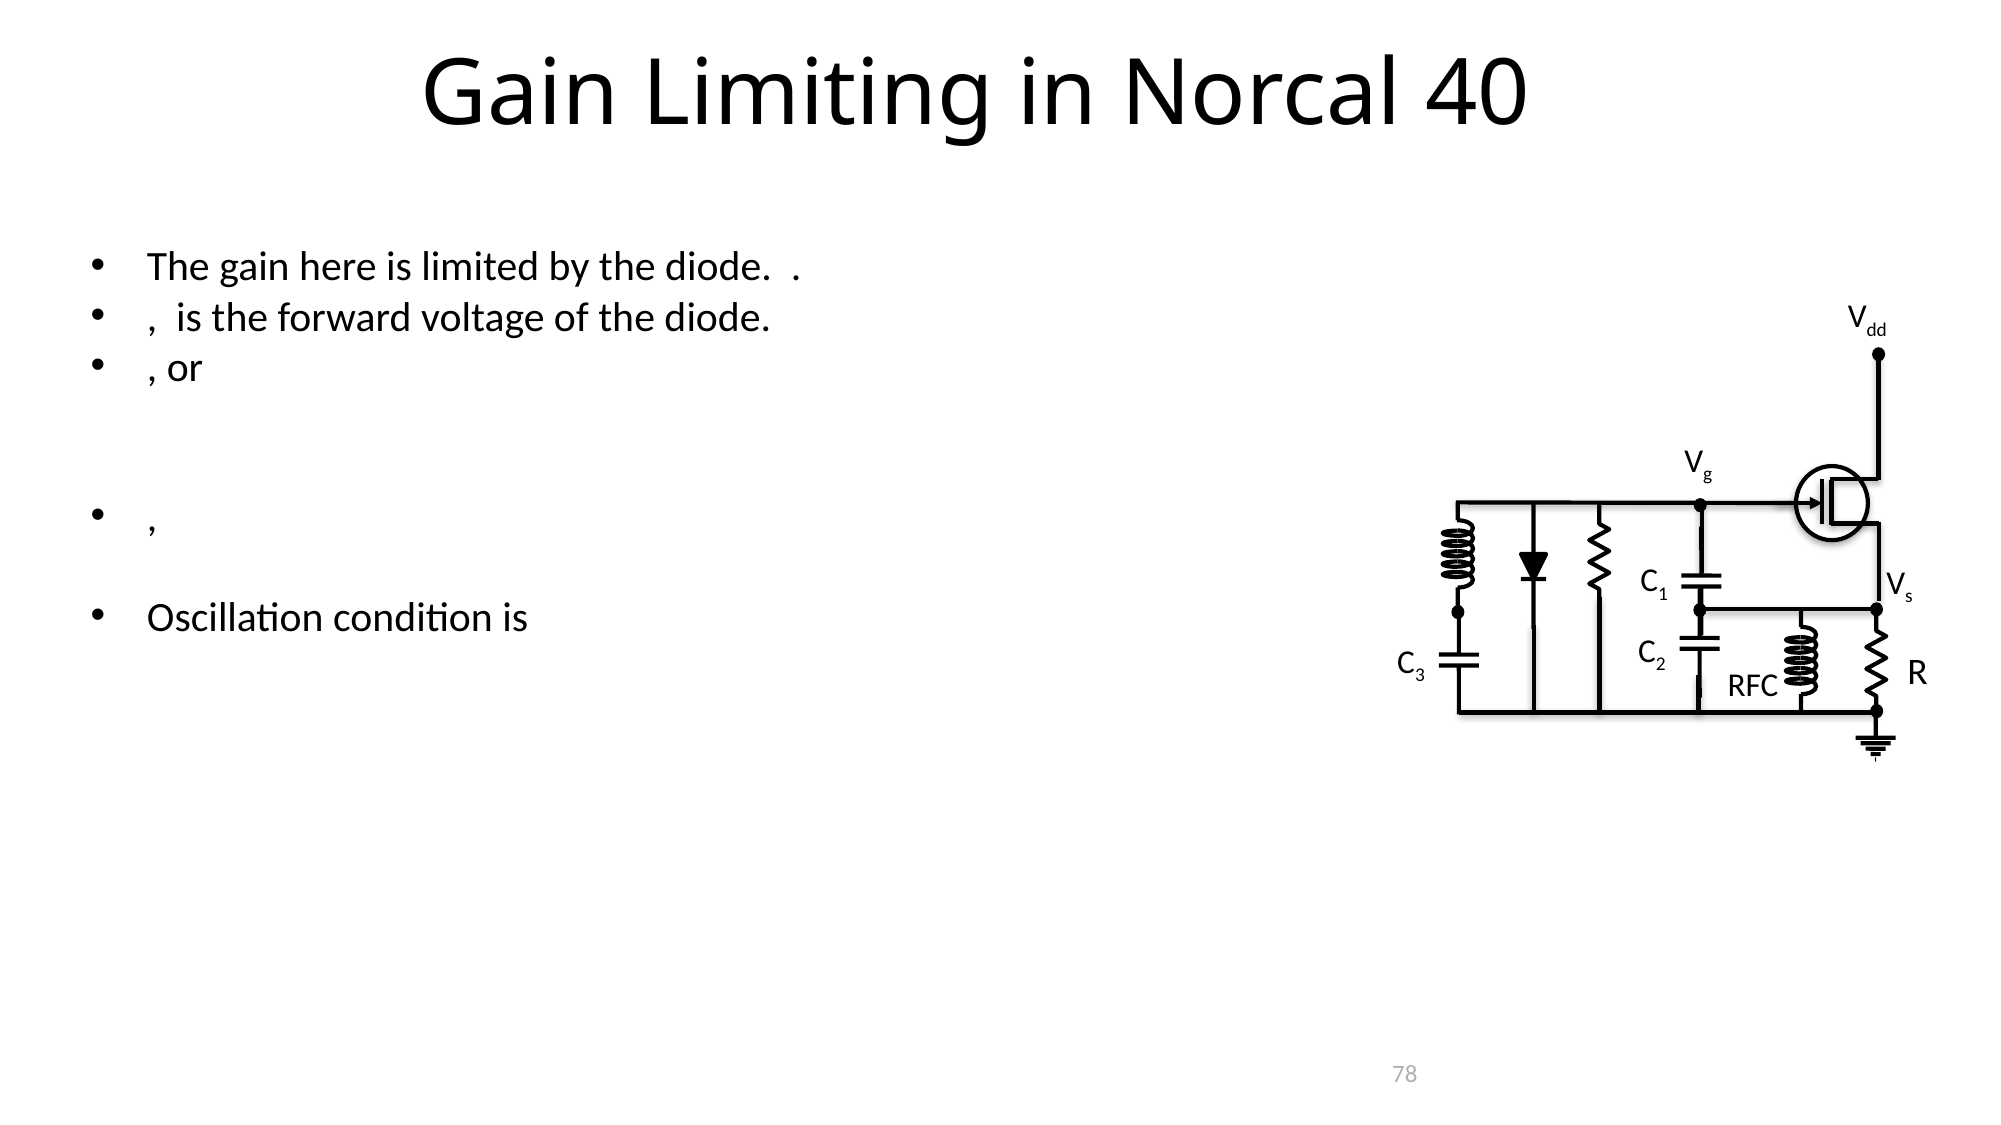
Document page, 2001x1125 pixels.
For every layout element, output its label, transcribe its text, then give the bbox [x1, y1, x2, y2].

text_box Gain Limiting in Norcal 40 [30, 25, 1922, 151]
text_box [1389, 286, 1970, 760]
slide_number 78 [1074, 738, 1425, 1125]
